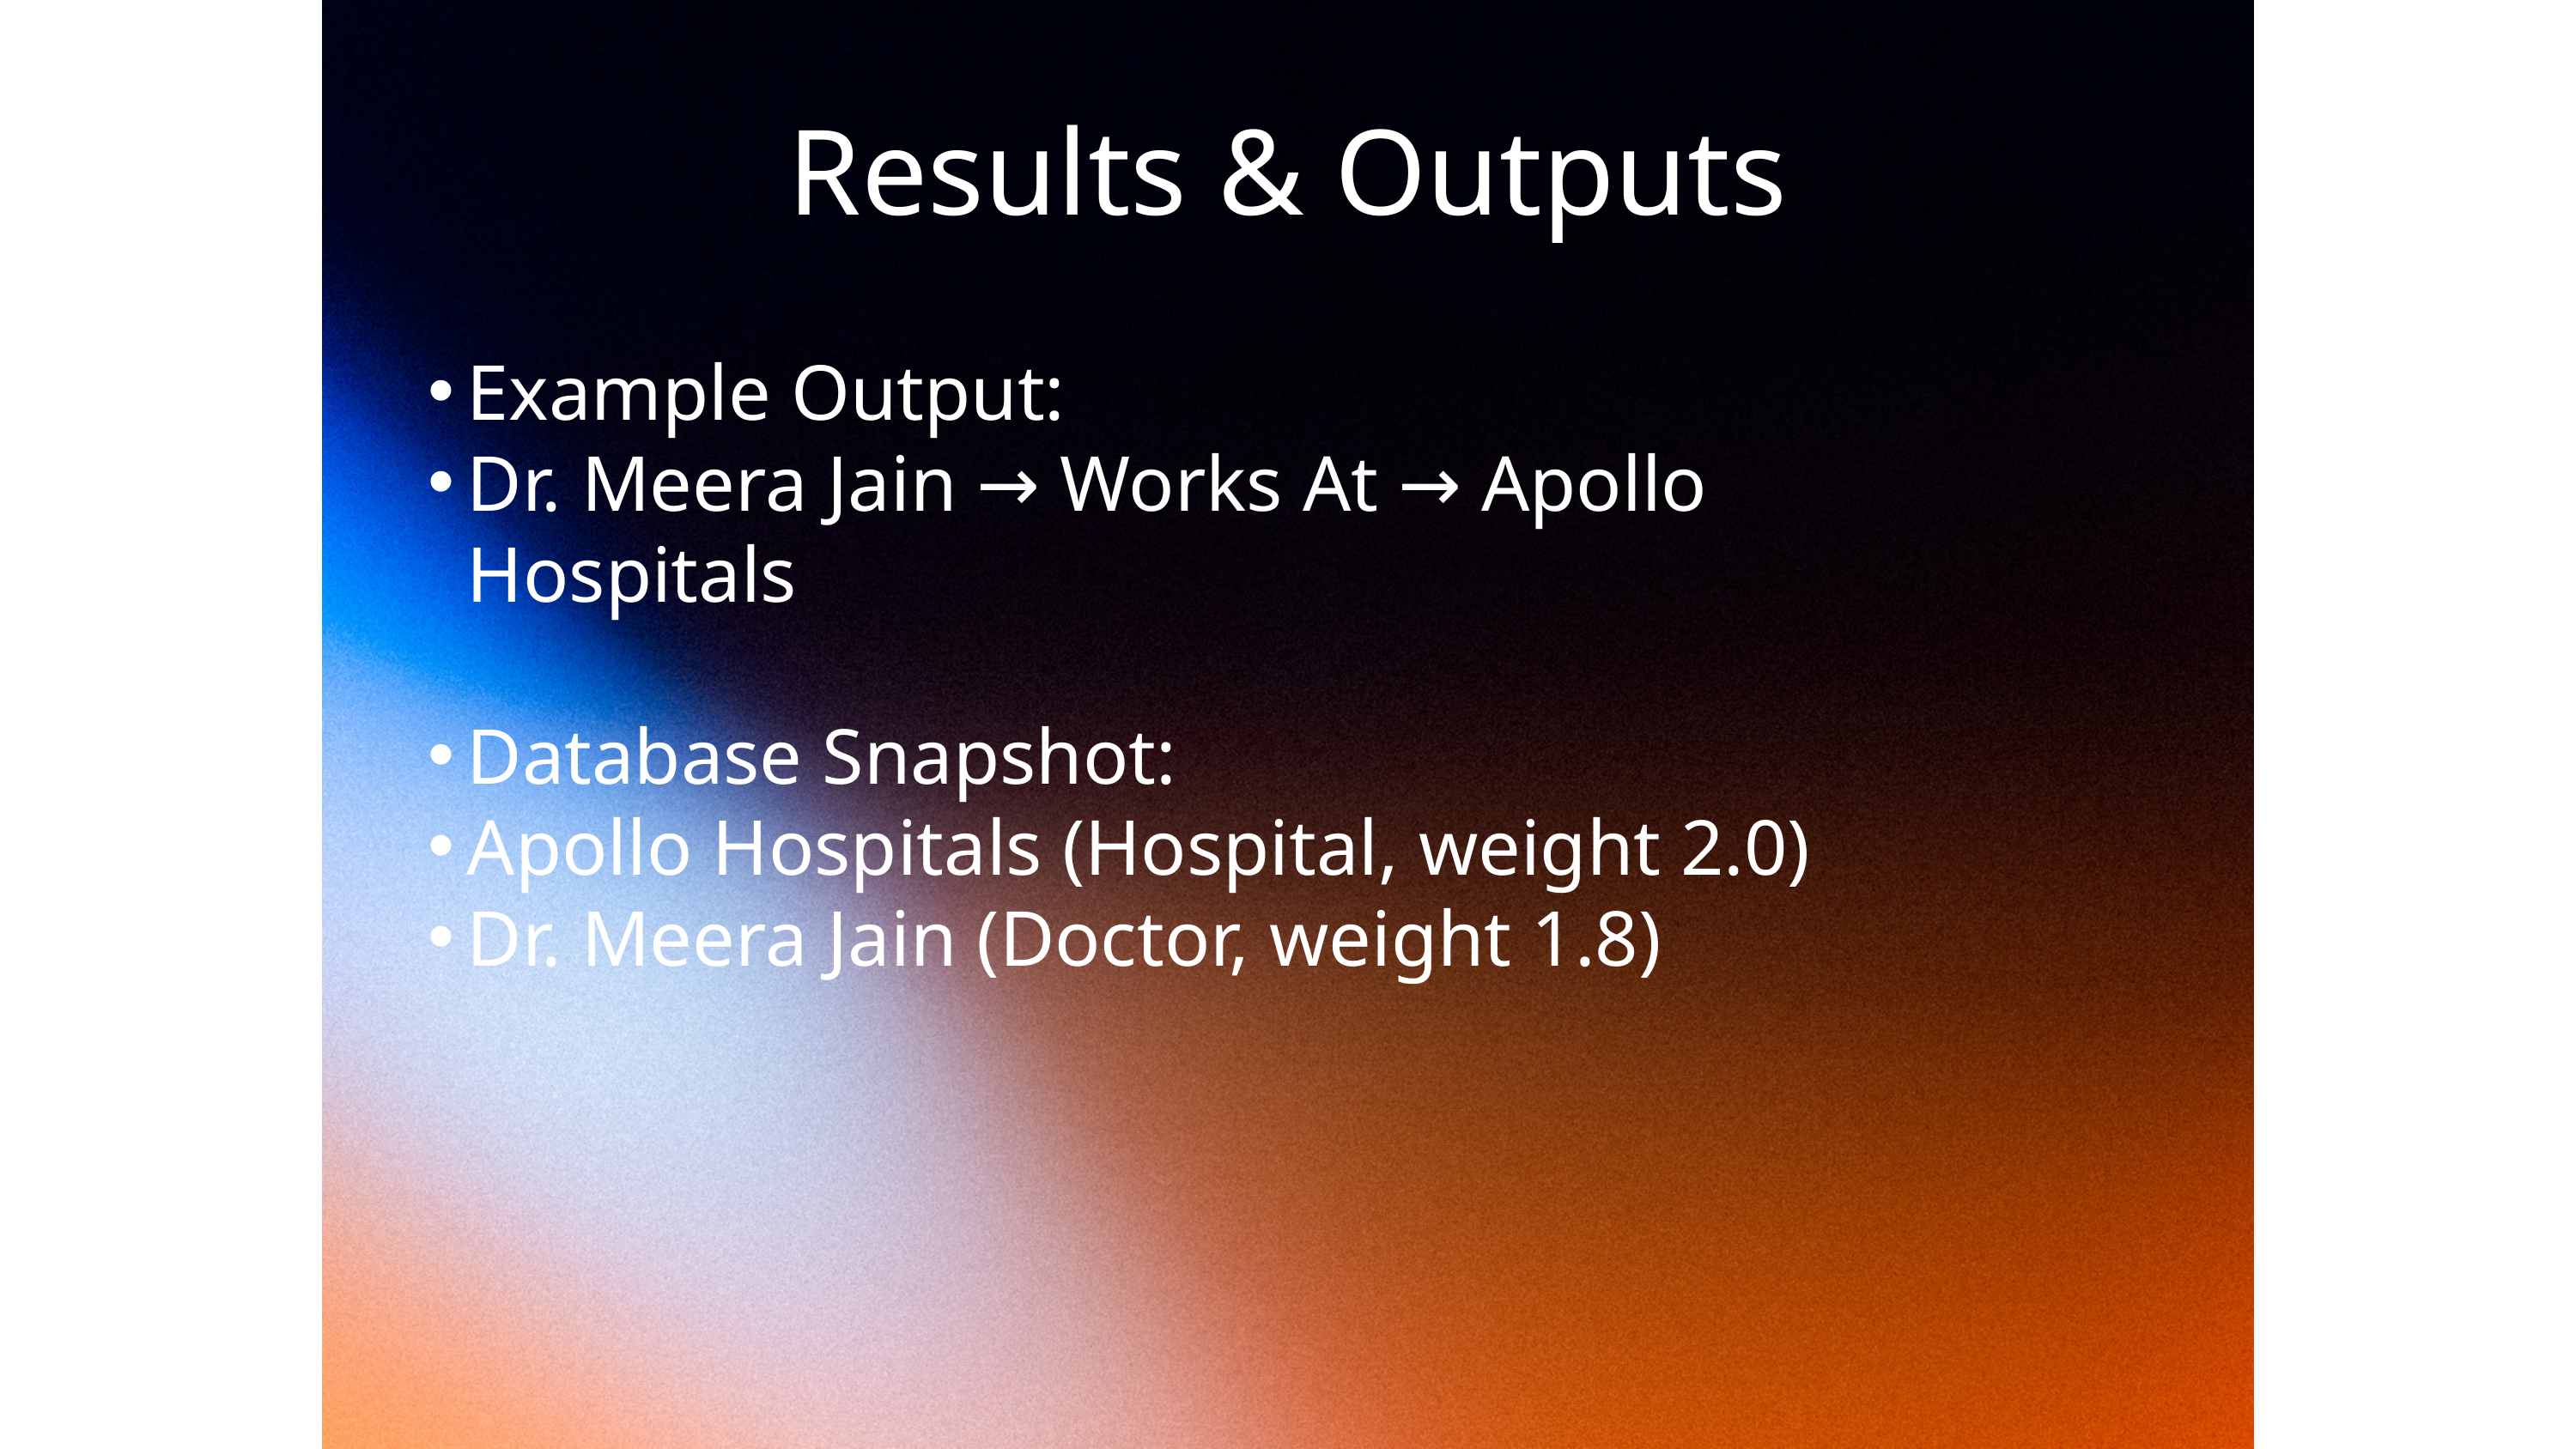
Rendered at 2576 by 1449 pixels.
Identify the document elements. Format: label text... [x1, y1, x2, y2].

text_box Example Output: Dr. Meera Jain → Works At → Apollo Hospitals Database Snapshot: Apollo Hospitals (Hospital, weight 2.0) Dr. Meera Jain (Doctor, weight 1.8) [390, 344, 1993, 1072]
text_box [418, 58, 2158, 300]
text_box [321, 0, 2254, 1449]
